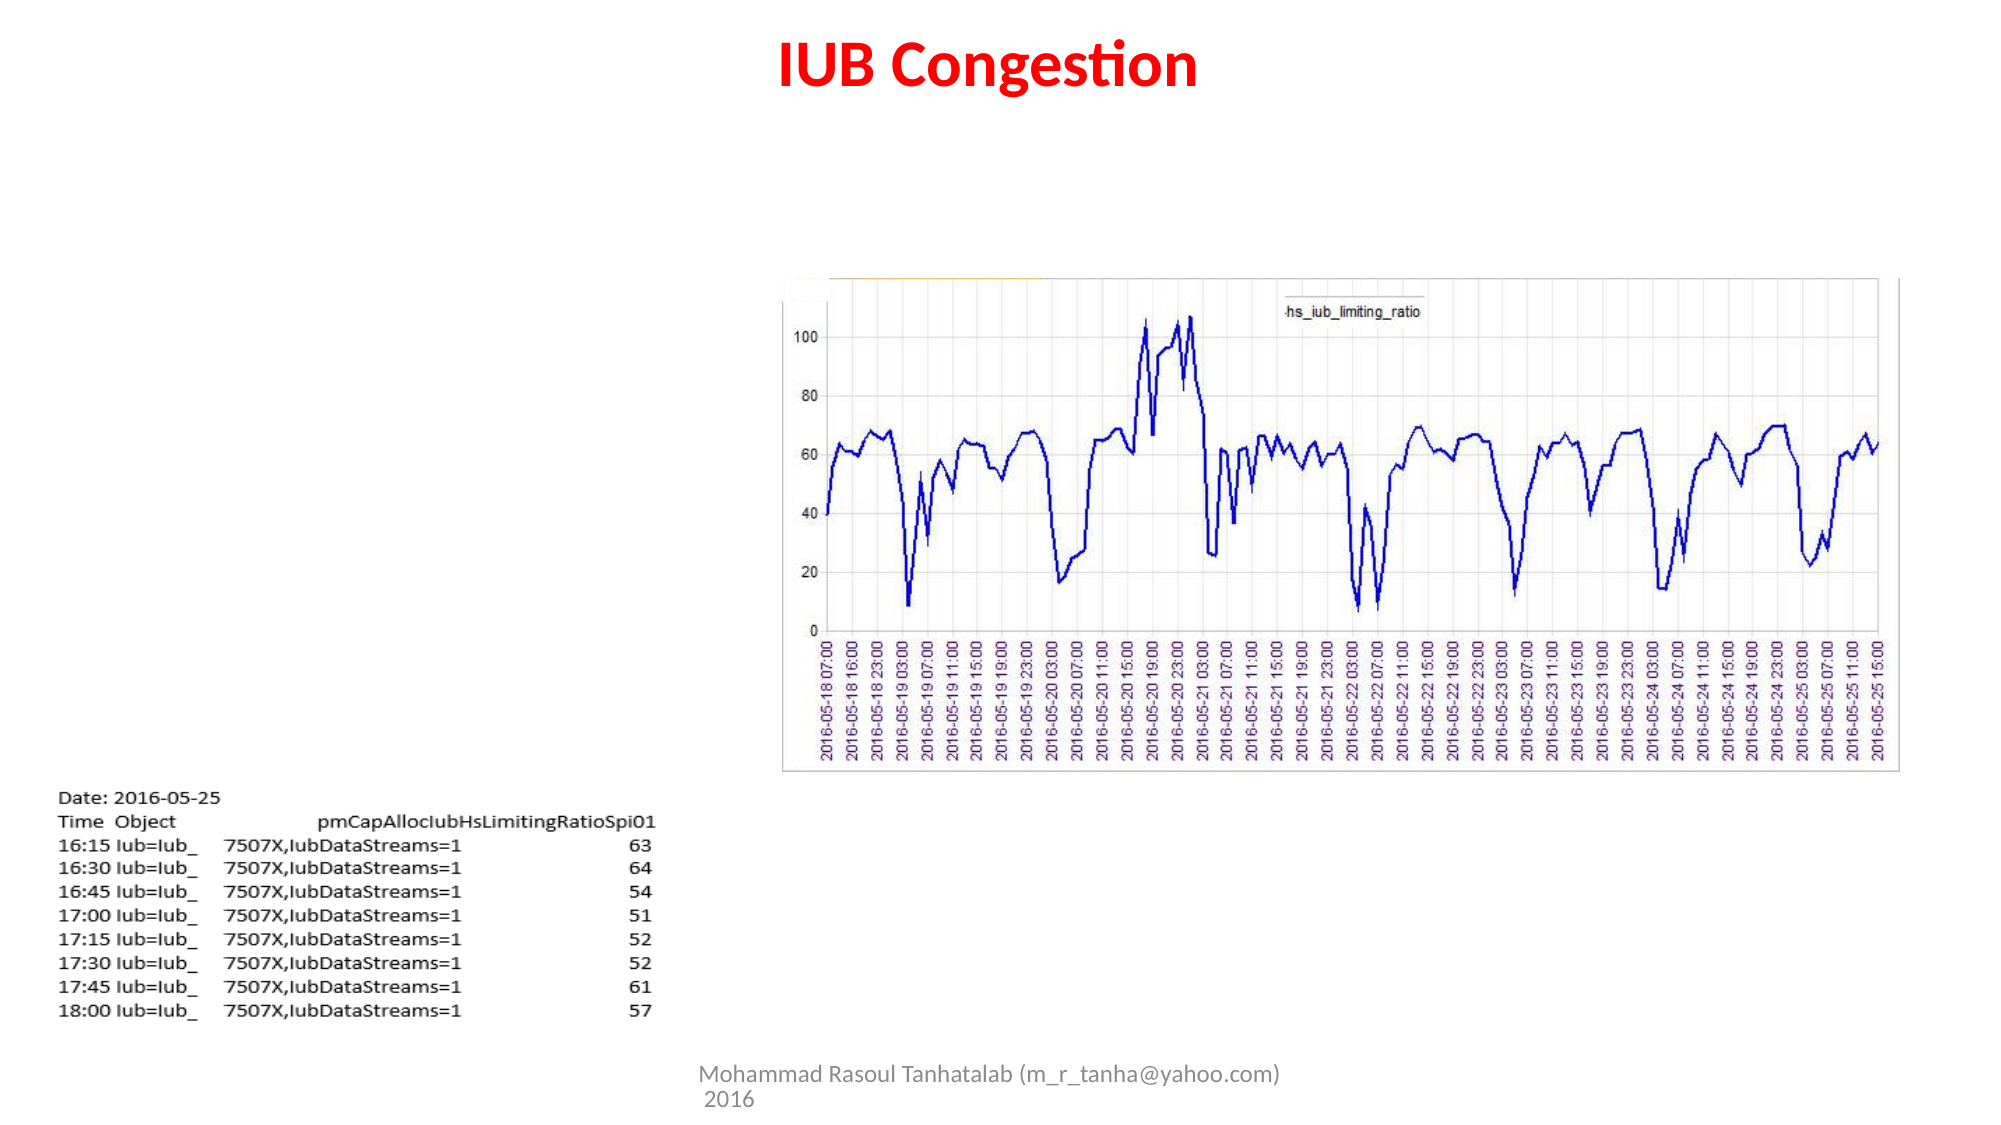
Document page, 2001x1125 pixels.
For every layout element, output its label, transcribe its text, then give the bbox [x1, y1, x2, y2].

picture [44, 774, 770, 1035]
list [781, 277, 1901, 772]
title IUB Congestion [102, 28, 1875, 107]
footer Mohammad Rasoul Tanhatalab (m_r_tanha@yahoo.com) 2016 [683, 1042, 1317, 1103]
